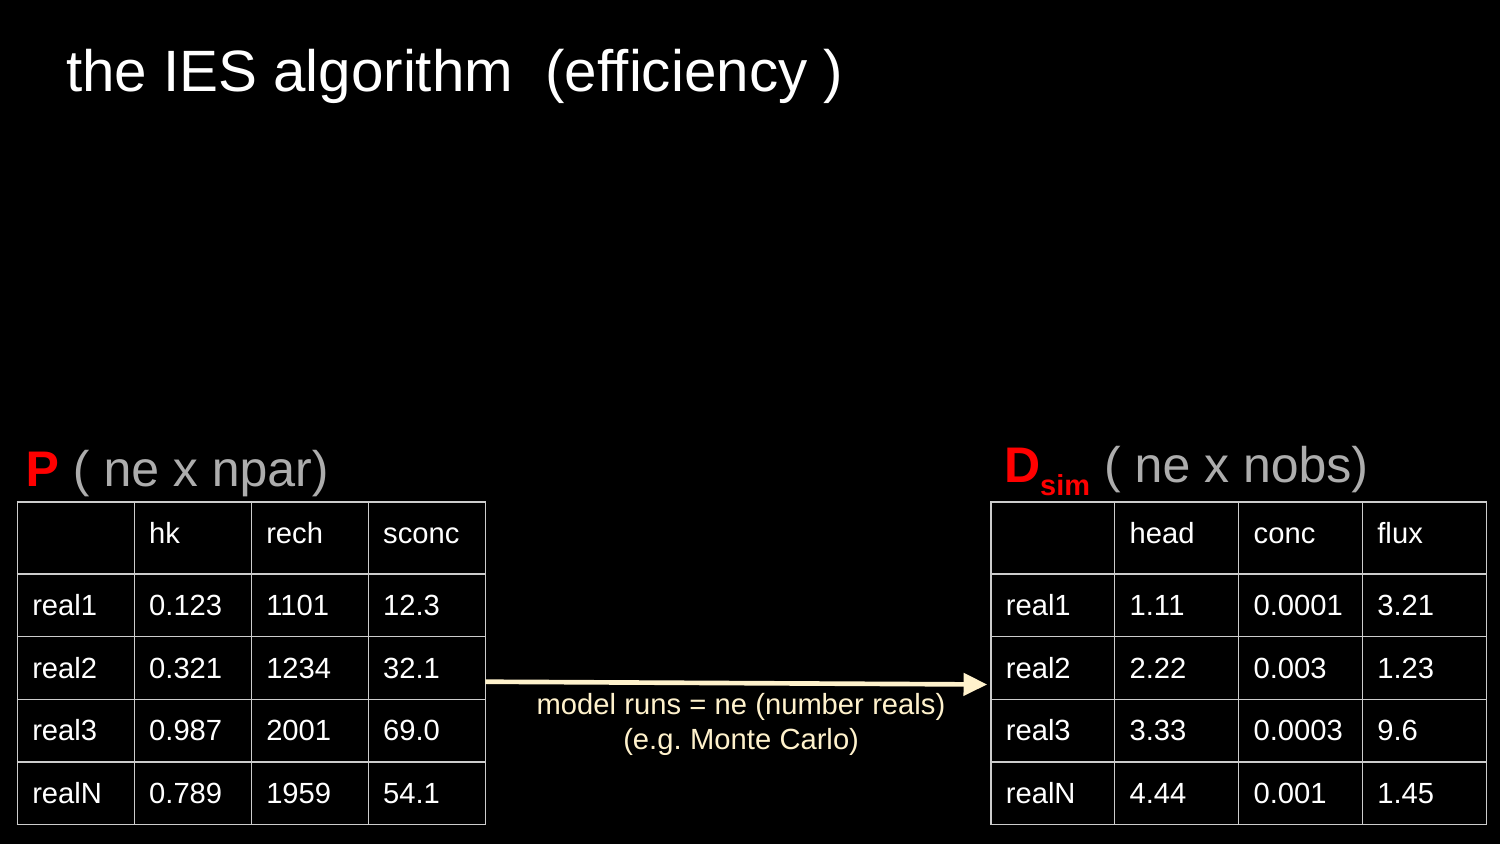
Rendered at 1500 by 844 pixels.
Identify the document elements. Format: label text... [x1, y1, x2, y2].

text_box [485, 681, 988, 685]
table_cell 1101 [252, 575, 368, 636]
table_header hk [135, 503, 251, 573]
table_cell 2.22 [1115, 637, 1238, 699]
table_cell 0.001 [1239, 763, 1362, 824]
table_cell 0.0003 [1239, 700, 1362, 761]
table_cell 0.003 [1239, 637, 1362, 699]
table_cell 0.123 [135, 575, 251, 636]
table_header flux [1363, 503, 1486, 573]
table_cell 12.3 [369, 575, 485, 636]
table_cell real1 [18, 575, 134, 636]
table_cell realN [18, 763, 134, 824]
table_cell 69.0 [369, 700, 485, 761]
table_cell real1 [992, 575, 1114, 636]
table_cell 4.44 [1115, 763, 1238, 824]
table_cell real3 [992, 700, 1114, 761]
text_box model runs = ne (number reals) (e.g. Monte Carlo) [516, 693, 966, 787]
table_cell 0.789 [135, 763, 251, 824]
table_cell realN [992, 763, 1114, 824]
table_cell 1959 [252, 763, 368, 824]
table_cell real2 [18, 637, 134, 699]
text_box P ( ne x npar) [10, 421, 503, 502]
table_cell 3.33 [1115, 700, 1238, 761]
table_cell 1.45 [1363, 763, 1486, 824]
table_header rech [252, 503, 368, 573]
table_cell 0.321 [135, 637, 251, 699]
table_header head [1115, 503, 1238, 573]
table_cell 0.987 [135, 700, 251, 761]
table_cell 3.21 [1363, 575, 1486, 636]
table_header sconc [369, 503, 485, 573]
table_cell 2001 [252, 700, 368, 761]
table_header conc [1239, 503, 1362, 573]
table_cell 54.1 [369, 763, 485, 824]
text_box Dsim ( ne x nobs) [989, 421, 1490, 502]
title the IES algorithm (efficiency ) [51, 17, 1449, 112]
text_box model runs = ne (number reals) (e.g. Monte Carlo) [516, 670, 966, 680]
table_cell real2 [992, 637, 1114, 699]
table_cell 1234 [252, 637, 368, 699]
table_cell 1.11 [1115, 575, 1238, 636]
table_cell 0.0001 [1239, 575, 1362, 636]
table_cell 9.6 [1363, 700, 1486, 761]
table_cell 32.1 [369, 637, 485, 699]
table_cell real3 [18, 700, 134, 761]
table_cell 1.23 [1363, 637, 1486, 699]
table_header [992, 503, 1114, 573]
table_header [18, 503, 134, 573]
